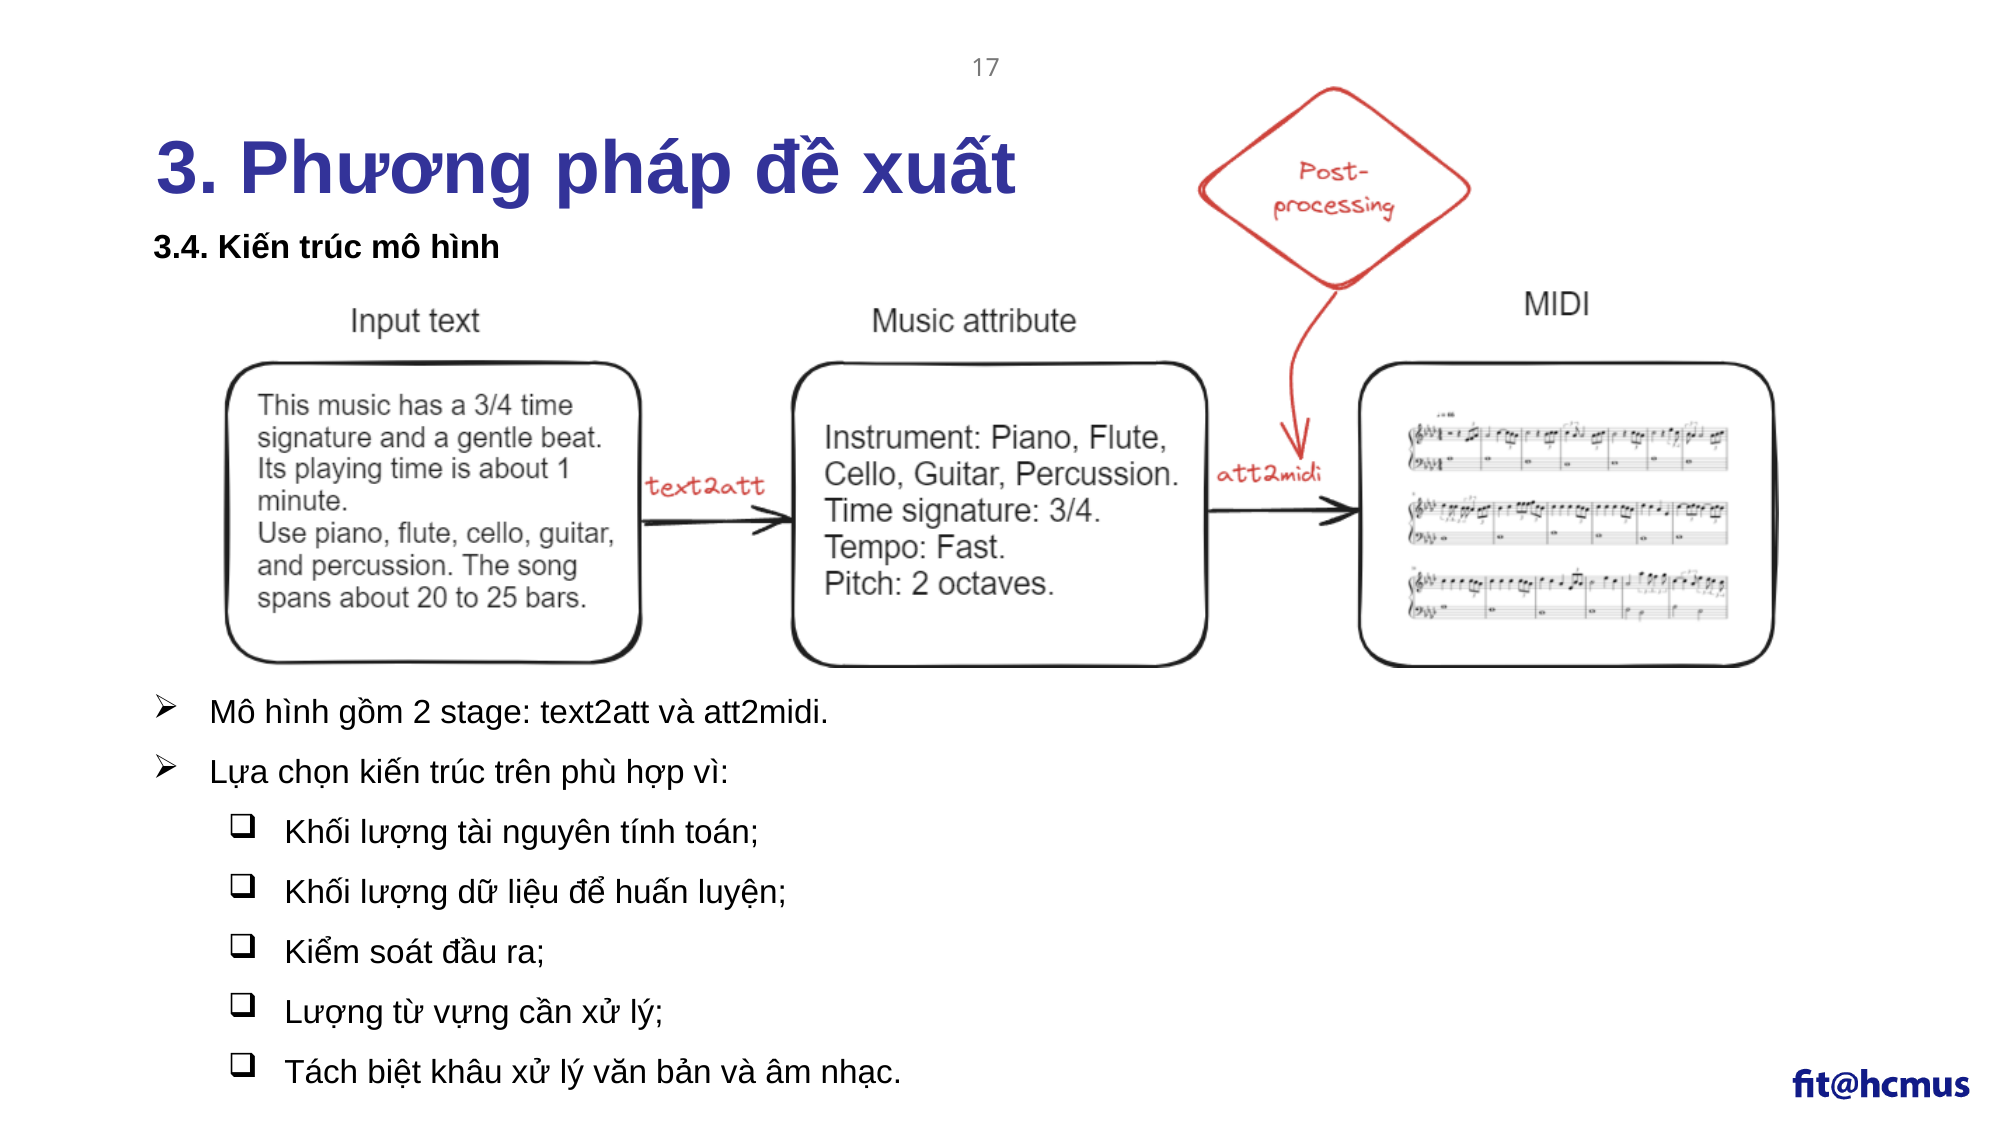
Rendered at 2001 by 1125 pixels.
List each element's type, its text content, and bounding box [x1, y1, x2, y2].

slide_number 17 [894, 38, 1000, 85]
picture [1783, 1061, 1972, 1106]
text_box 3.4. Kiến trúc mô hình [138, 217, 220, 273]
text_box Mô hình gồm 2 stage: text2att và att2midi. Lựa chọn kiến trúc trên phù hợp vì: Khối lượng tài nguyên tính toán; Khối lượng dữ liệu để huấn luyện; Kiểm soát đầu ra; Lượng từ vựng cần xử lý; Tách biệt khâu xử lý văn bản và âm nhạc. [138, 663, 1114, 1098]
text_box 3. Phương pháp đề xuất [156, 111, 220, 216]
picture [220, 85, 1779, 669]
